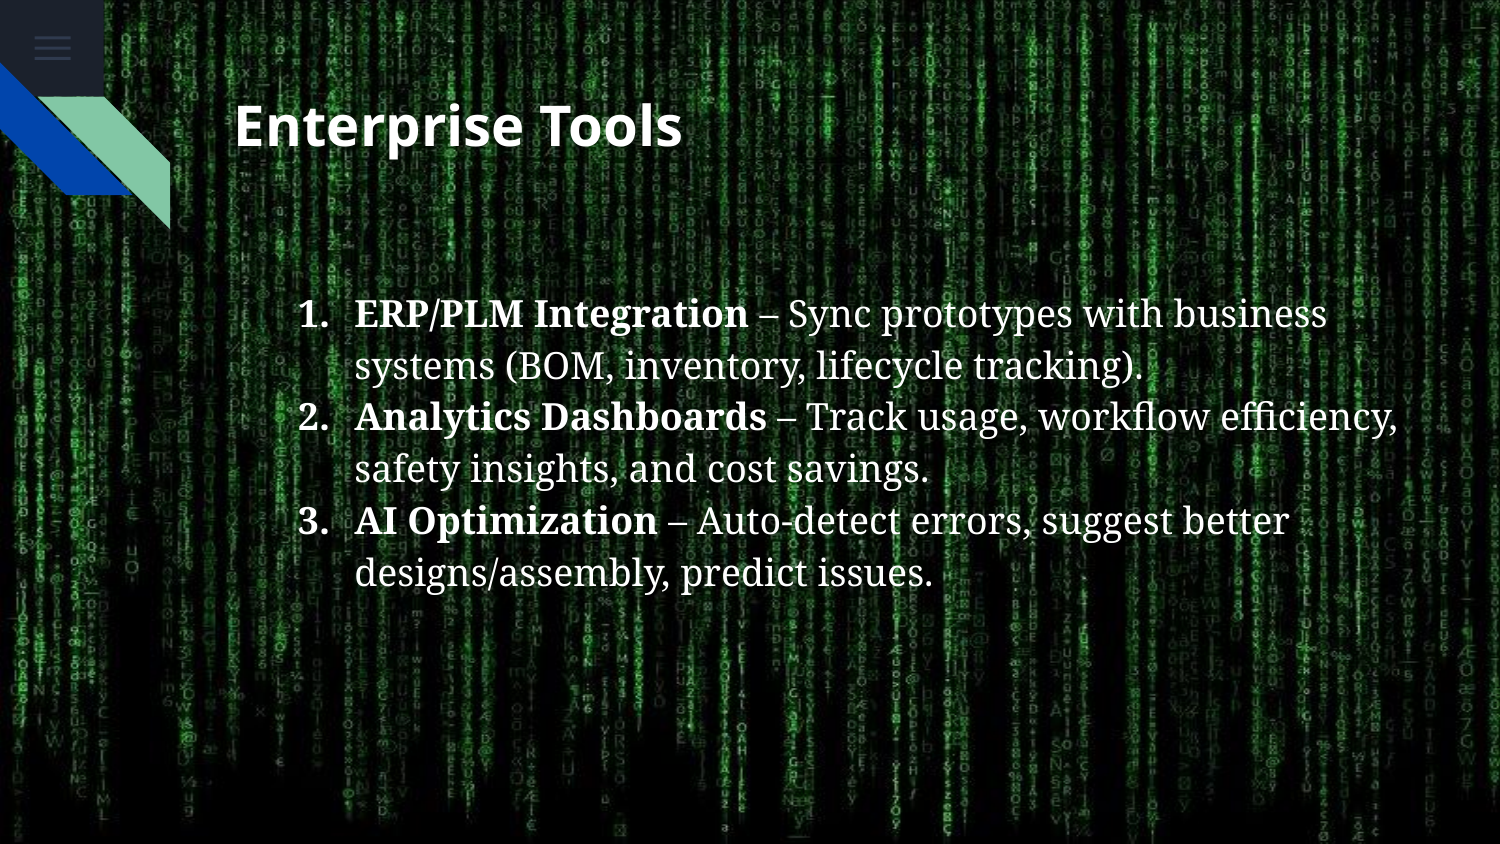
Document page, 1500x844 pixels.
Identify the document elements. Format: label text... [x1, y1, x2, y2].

list ERP/PLM Integration – Sync prototypes with business systems (BOM, inventory, lifecycle tracking). Analytics Dashboards – Track usage, workflow efficiency, safety insights, and cost savings. AI Optimization – Auto-detect errors, suggest better designs/assembly, predict issues. [264, 268, 1420, 746]
title Enterprise Tools [219, 74, 1374, 225]
picture [0, 0, 1500, 844]
